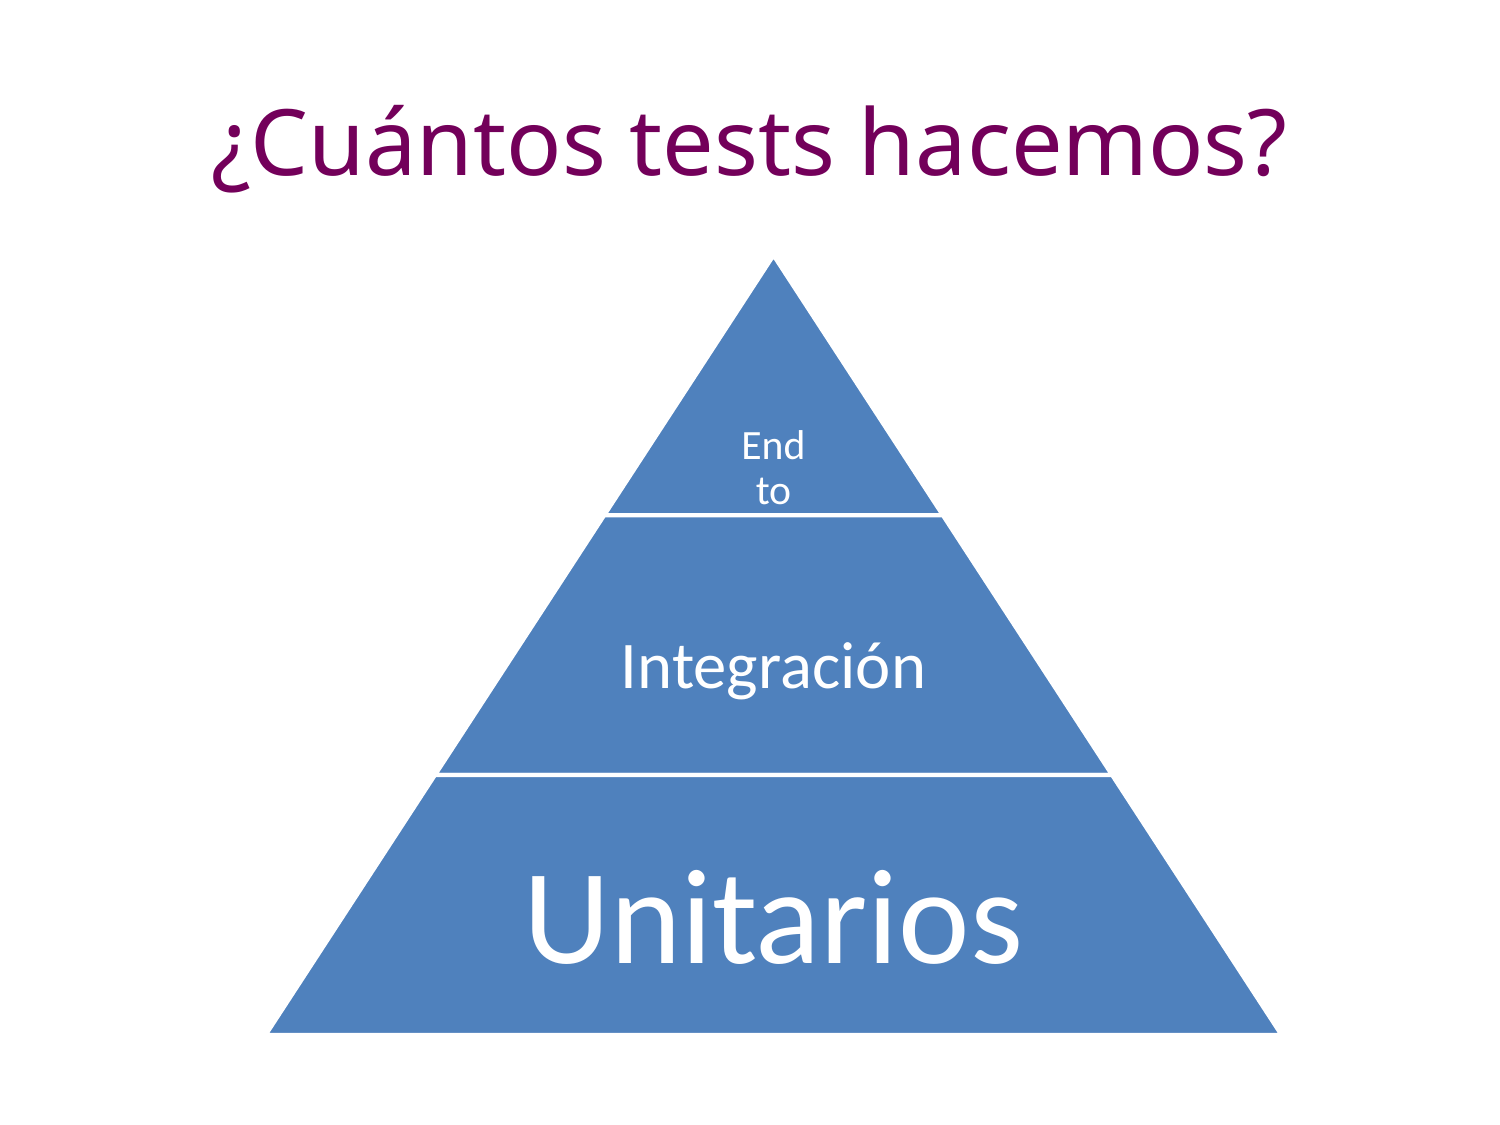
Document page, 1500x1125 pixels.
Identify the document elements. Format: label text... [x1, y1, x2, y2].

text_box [265, 255, 1282, 1036]
title ¿Cuántos tests hacemos? [75, 45, 1425, 233]
